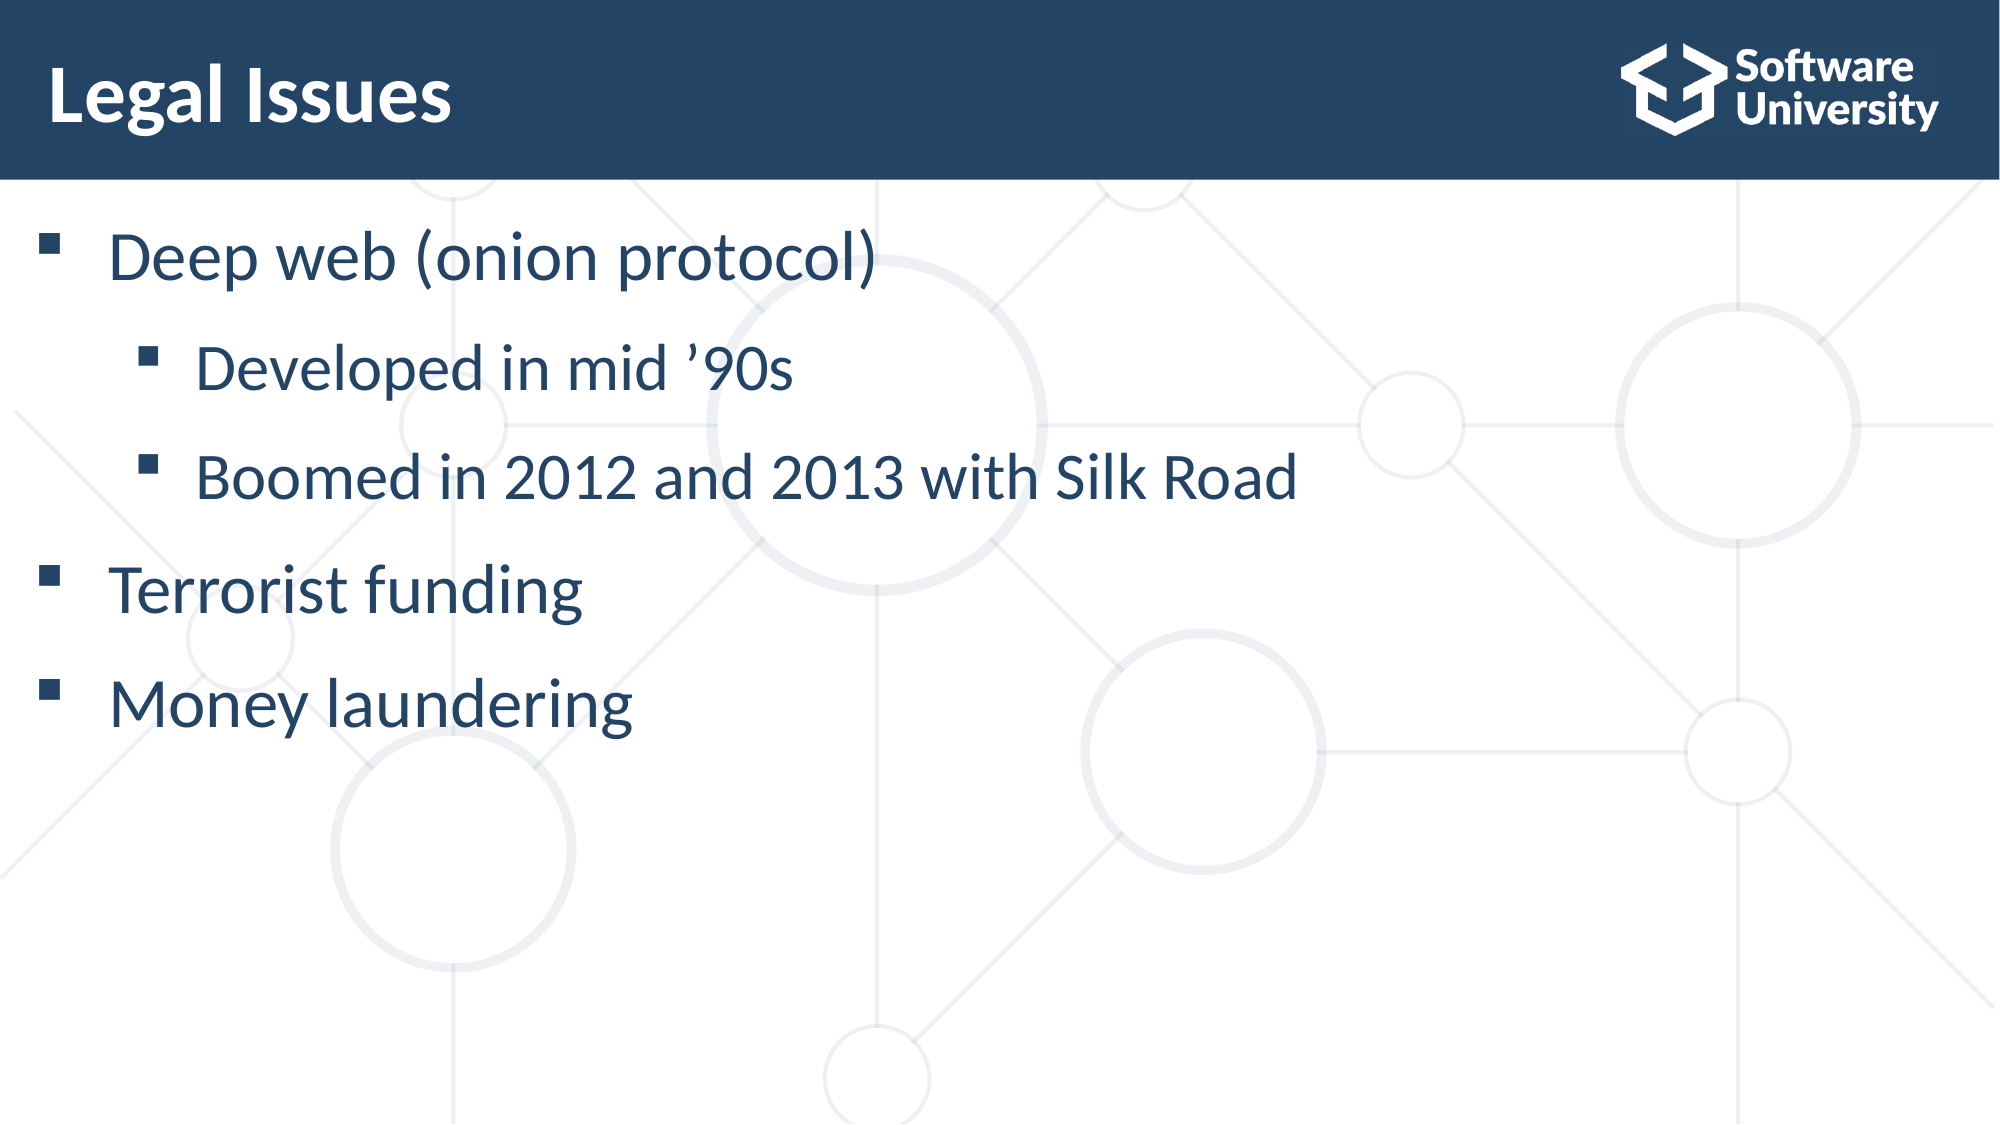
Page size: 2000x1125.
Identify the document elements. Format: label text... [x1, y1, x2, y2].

list Deep web (onion protocol) Developed in mid ’90s Boomed in 2012 and 2013 with Silk Road Terrorist funding Money laundering [15, 200, 1984, 1054]
title Legal Issues [31, 16, 1591, 162]
picture [1621, 43, 1939, 136]
